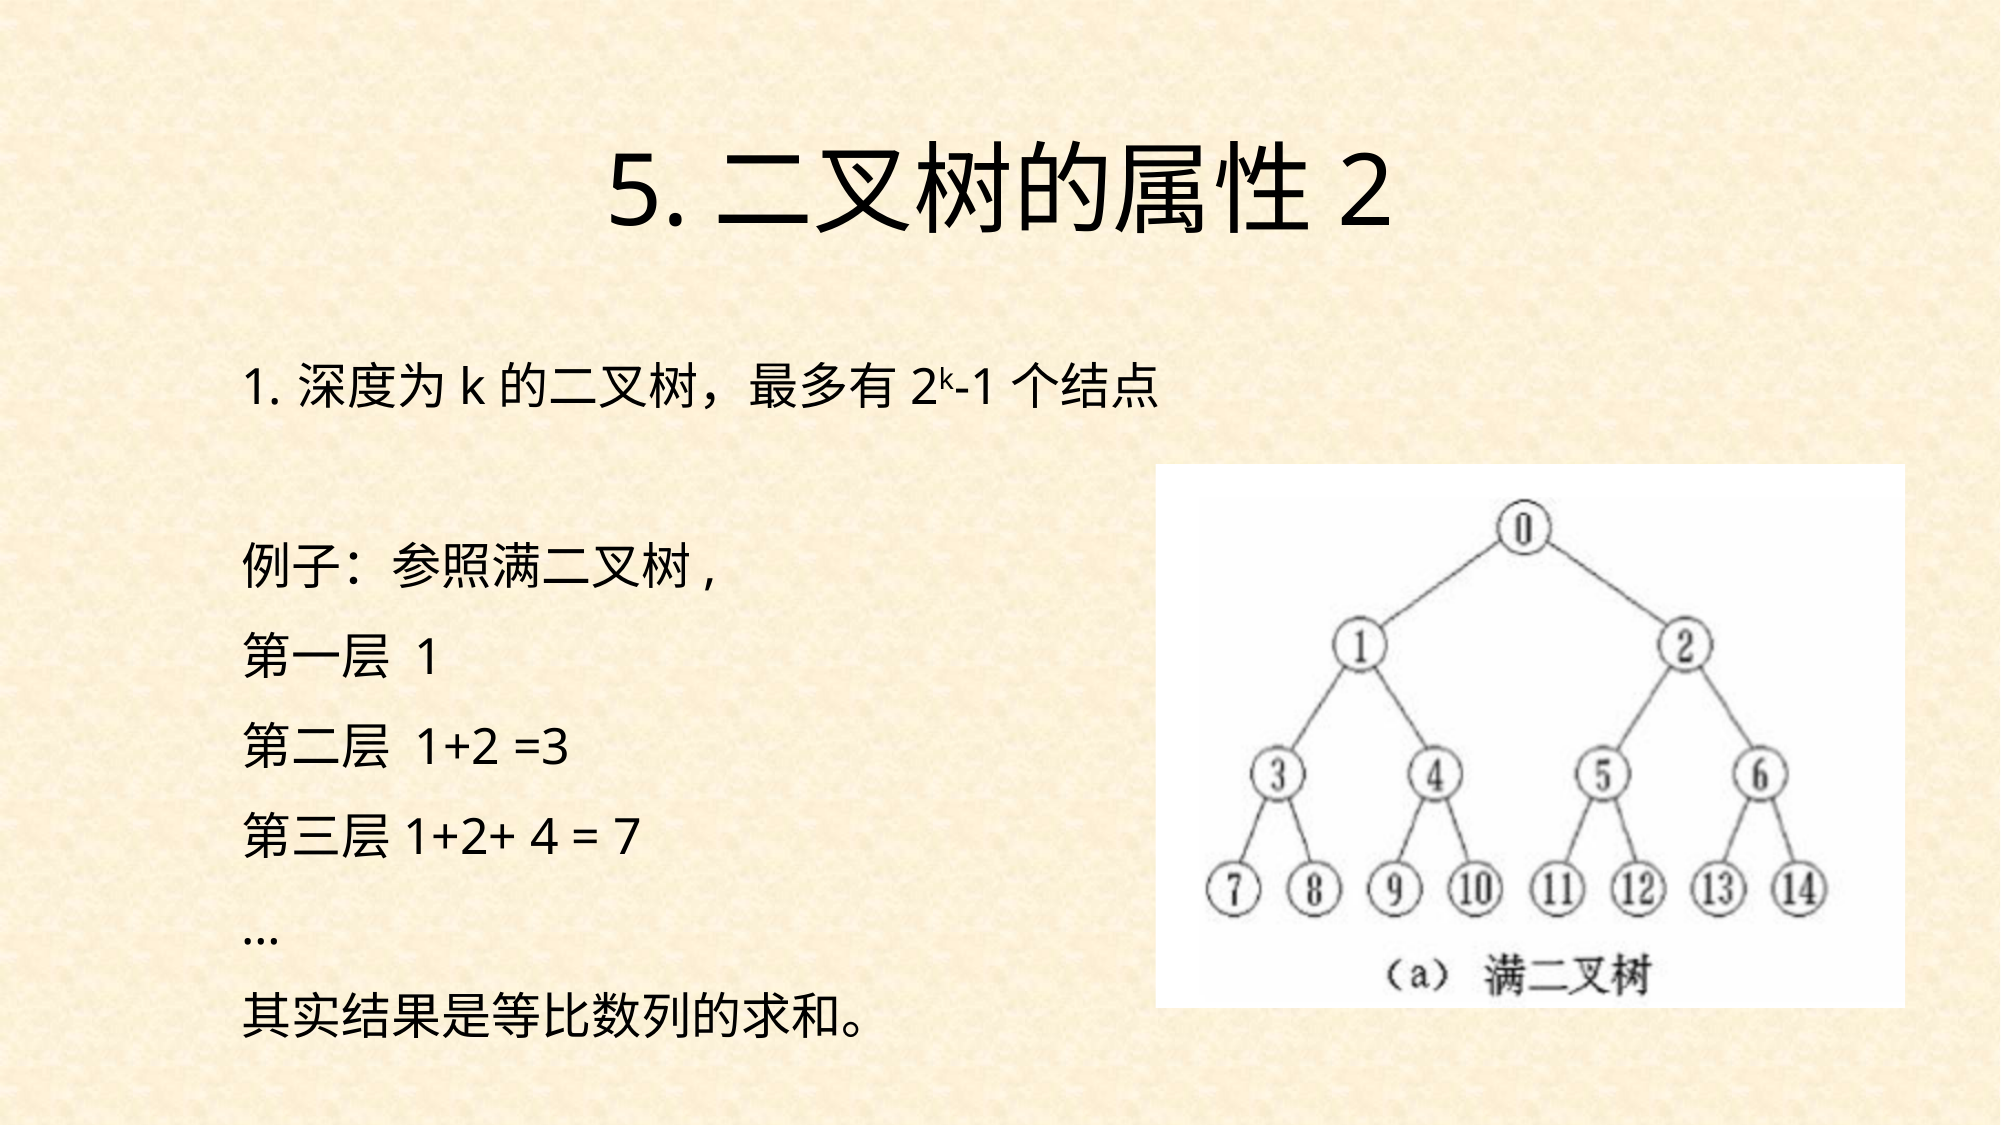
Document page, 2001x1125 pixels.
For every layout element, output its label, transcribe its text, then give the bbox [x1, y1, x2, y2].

picture [0, 0, 2001, 1125]
text_box 5.二叉树的属性2 [336, 117, 1663, 253]
text_box 深度为k的二叉树，最多有2k-1个结点 例子：参照满二叉树, 第一层 1 第二层 1+2 =3 第三层1+2+ 4 = 7 … 其实结果是等比数列的求和。 [226, 316, 1774, 1125]
